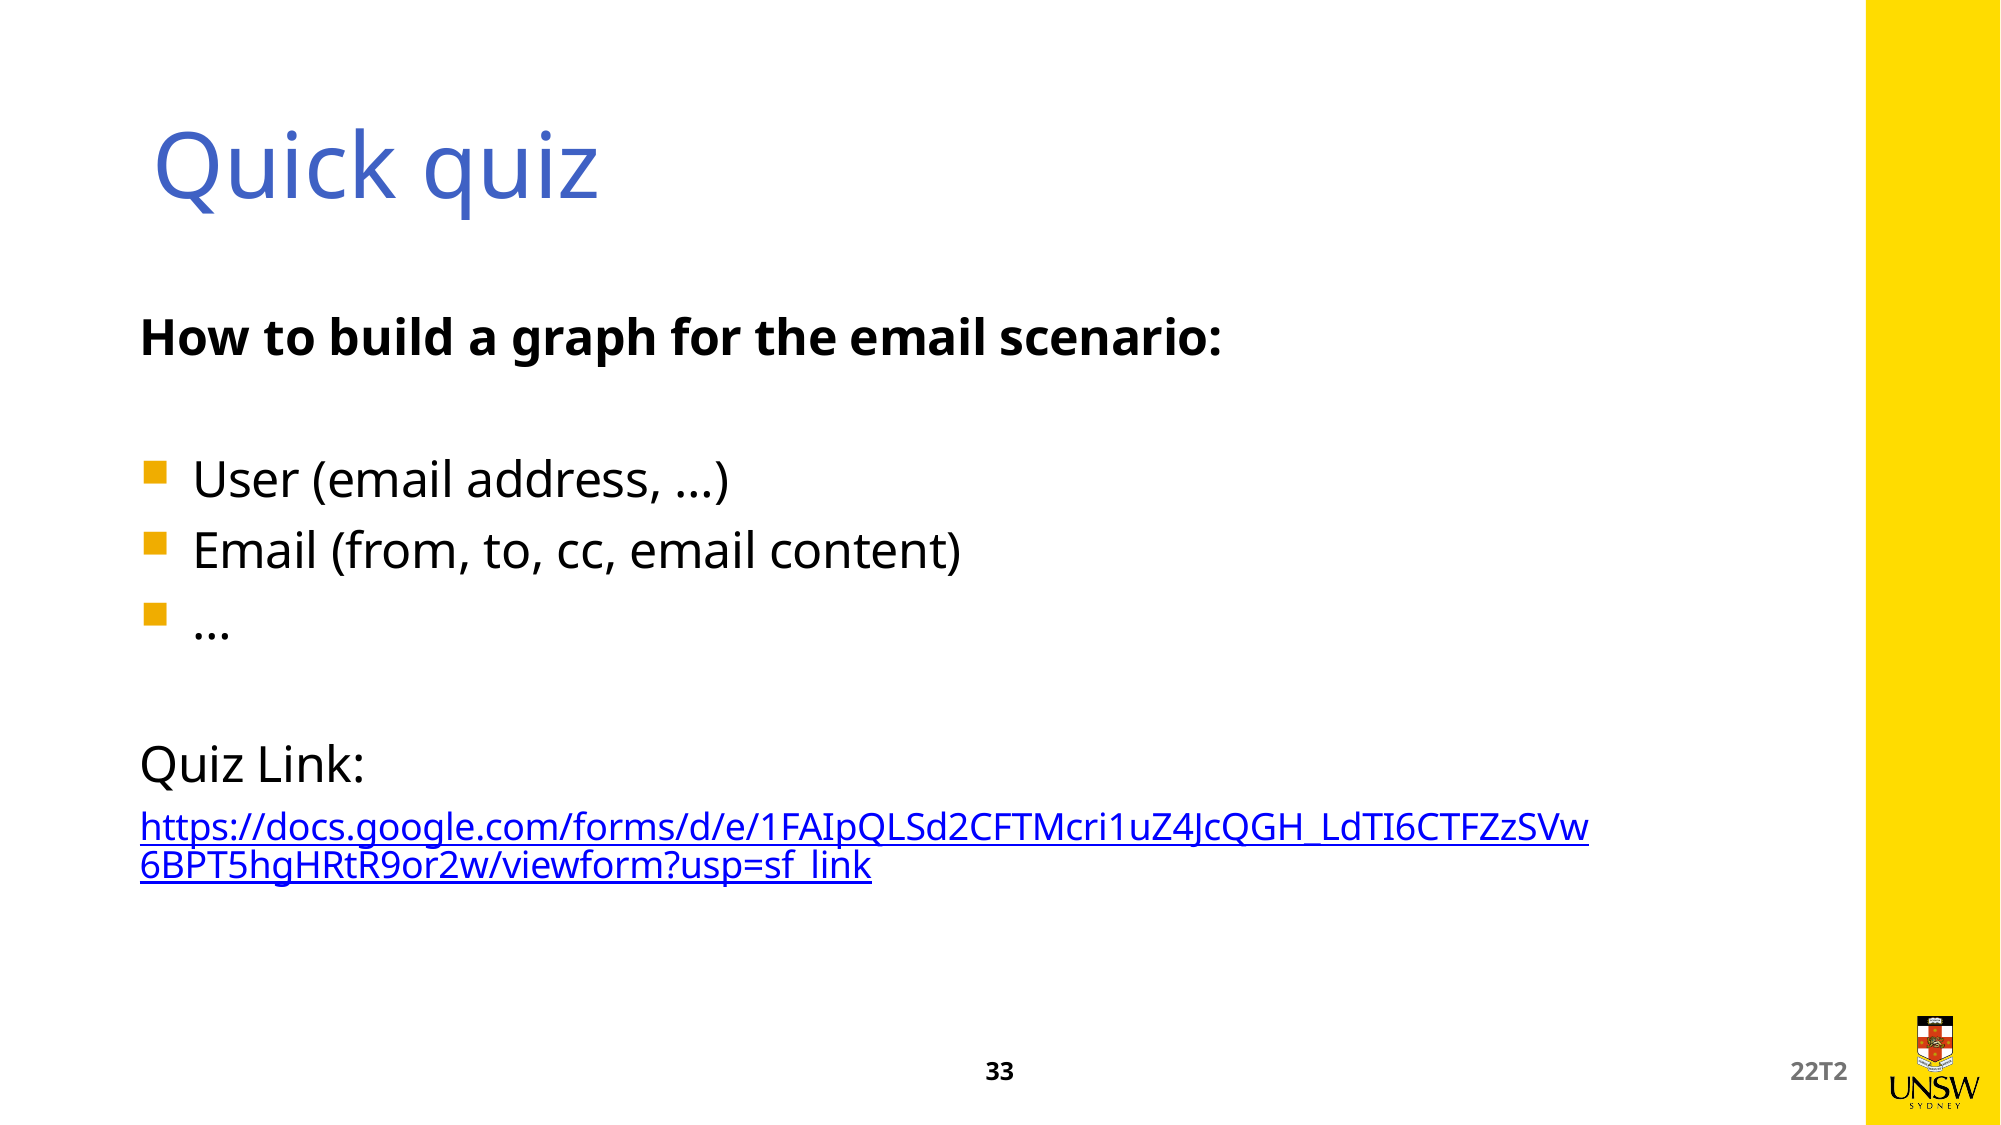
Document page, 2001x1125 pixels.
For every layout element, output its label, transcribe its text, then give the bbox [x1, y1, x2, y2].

title Quick quiz [137, 59, 1863, 278]
slide_number 33 [774, 1042, 1187, 1103]
footer 22T2 [1187, 1042, 1863, 1103]
text_box How to build a graph for the email scenario: User (email address, …) Email (from, to, cc, email content) … Quiz Link: https://docs.google.com/forms/d/e/1FAIpQLSd2CFTMcri1uZ4JcQGH_LdTI6CTFZzSVw6BPT5hgHRtR9or2w/viewform?usp=sf_link [137, 294, 1597, 855]
picture [1890, 1016, 1980, 1109]
